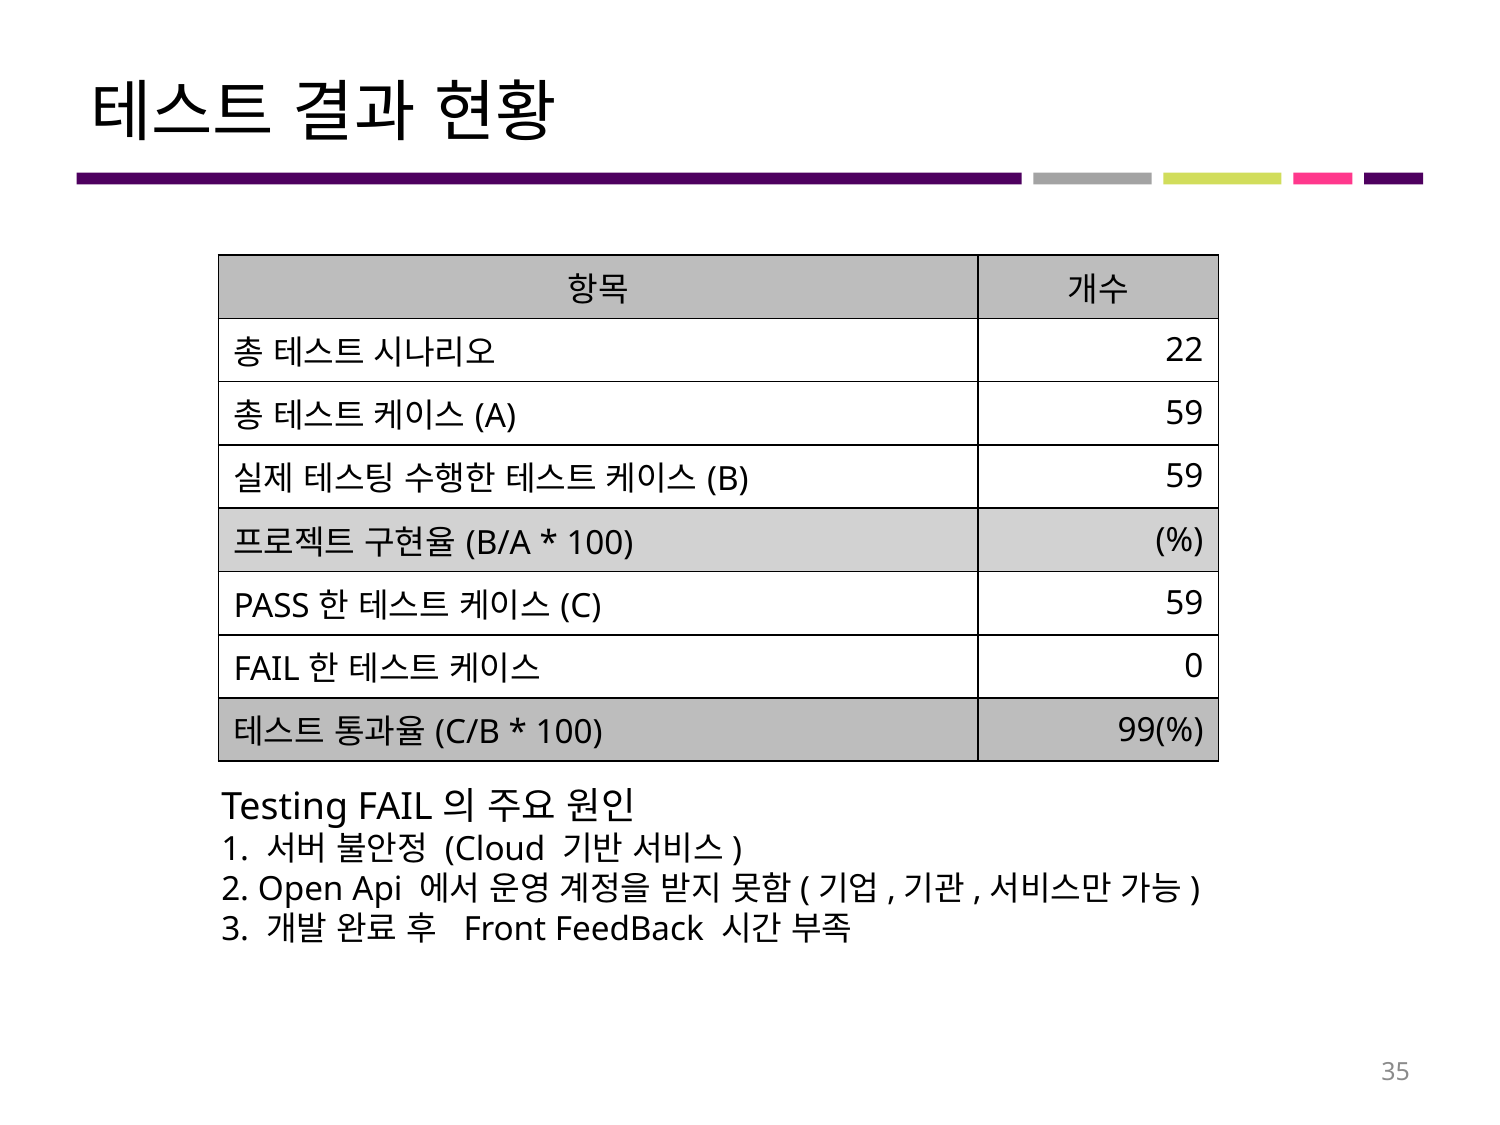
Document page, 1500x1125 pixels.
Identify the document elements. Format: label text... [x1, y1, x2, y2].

table_cell 22 [979, 319, 1218, 381]
title 테스트 결과 현황 [75, 45, 1425, 173]
table_cell 59 [979, 446, 1218, 507]
table_cell 59 [979, 382, 1218, 444]
table_cell 프로젝트 구현율(B/A * 100) [219, 509, 977, 571]
table_cell 0 [979, 636, 1218, 697]
table_cell FAIL한 테스트 케이스 [219, 636, 977, 697]
table_header 항목 [219, 256, 977, 318]
table_cell 총 테스트 시나리오 [219, 319, 977, 381]
table_cell 실제 테스팅 수행한 테스트 케이스(B) [219, 446, 977, 507]
table_cell 99(%) [979, 699, 1218, 760]
table_cell 테스트 통과율(C/B * 100) [219, 699, 977, 760]
table_cell 총 테스트 케이스(A) [219, 382, 977, 444]
table_cell PASS한 테스트 케이스(C) [219, 572, 977, 634]
table_cell 59 [979, 572, 1218, 634]
table_header 개수 [979, 256, 1218, 318]
slide_number 35 [1074, 1042, 1425, 1103]
table_cell (%) [979, 509, 1218, 571]
text_box Testing FAIL의 주요 원인 1. 서버 불안정 (Cloud 기반 서비스) 2. Open Api 에서 운영 계정을 받지 못함(기업,기관,서비스만 가능) 3. 개발 완료 후 Front FeedBack 시간 부족 [206, 775, 1235, 955]
